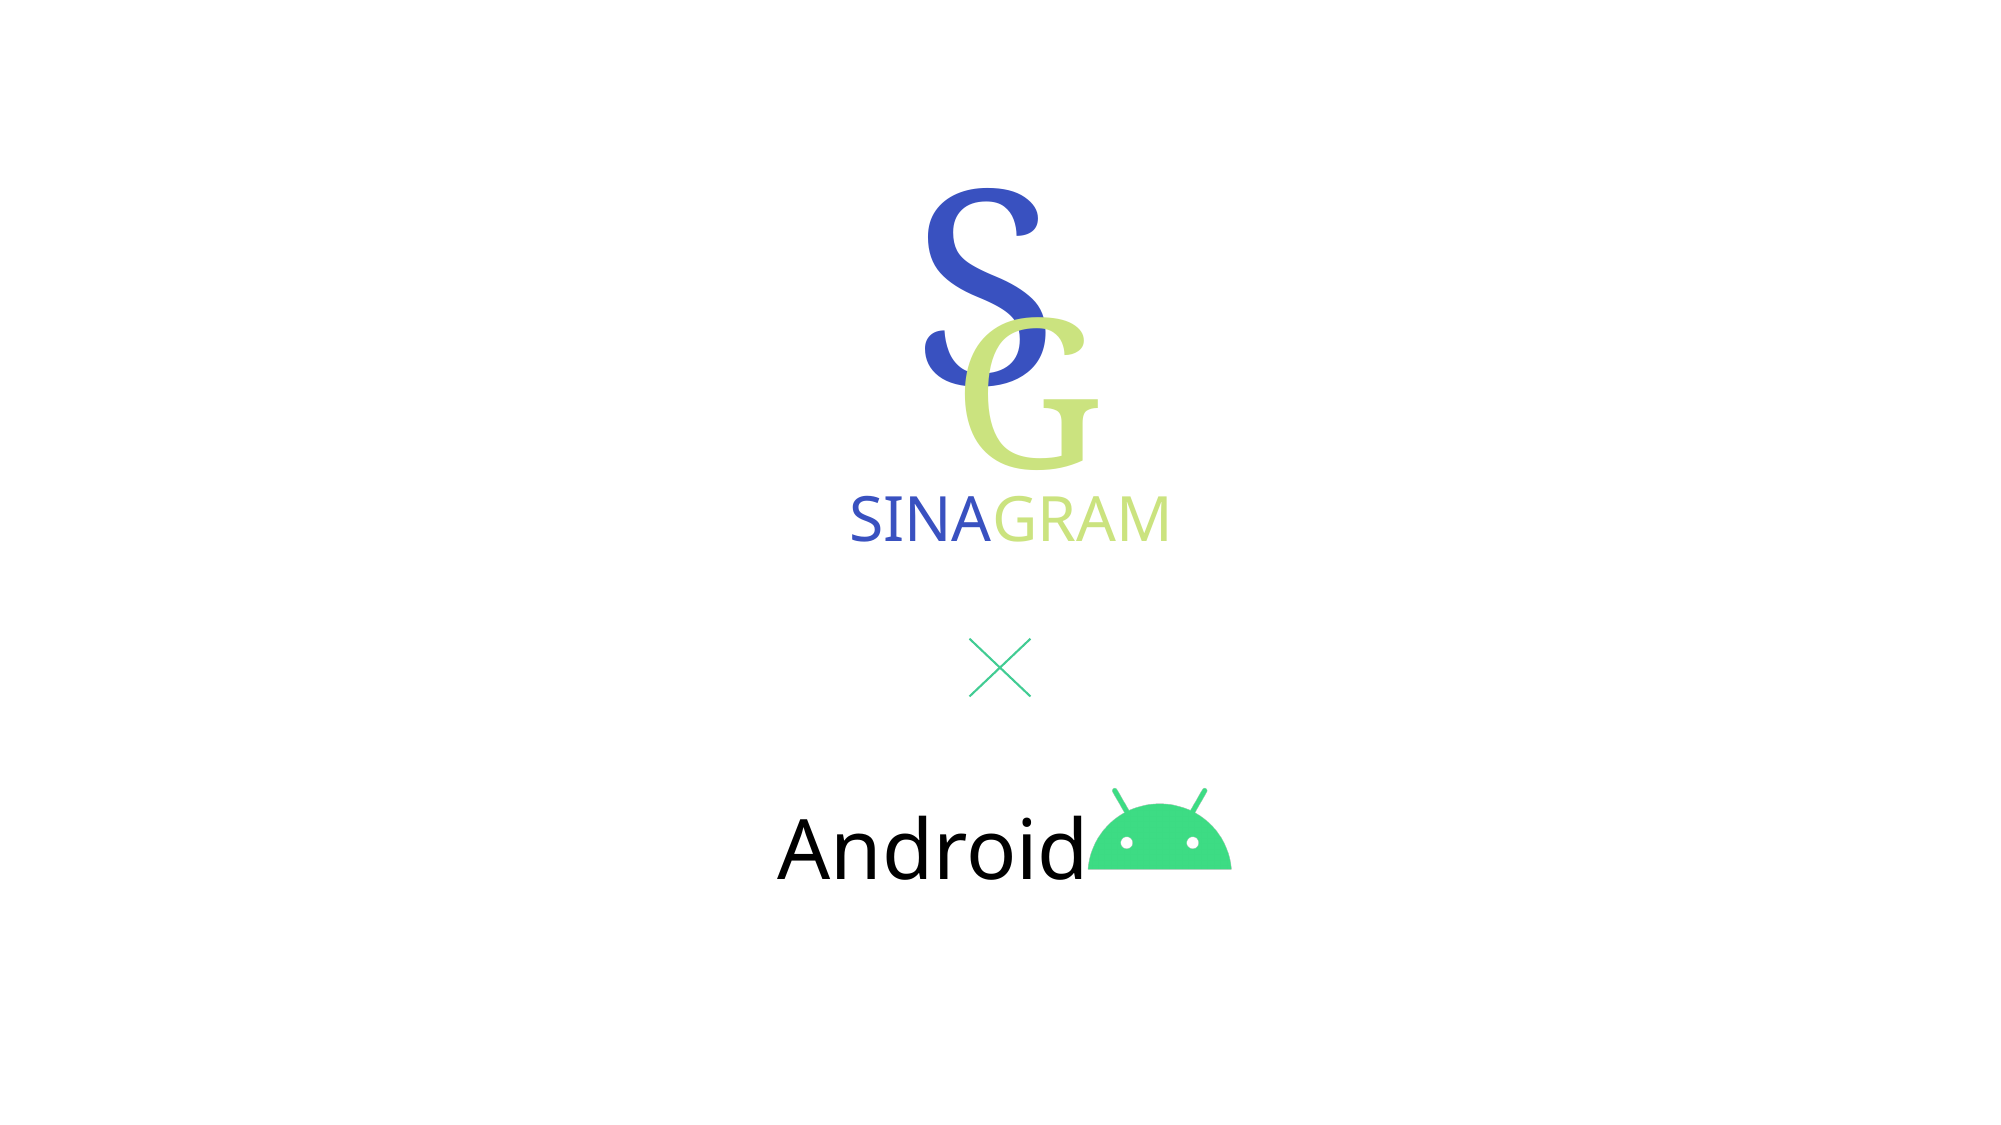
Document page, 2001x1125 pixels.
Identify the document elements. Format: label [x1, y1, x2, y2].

text_box [968, 637, 1032, 698]
text_box [835, 106, 1187, 563]
text_box [769, 772, 1272, 905]
